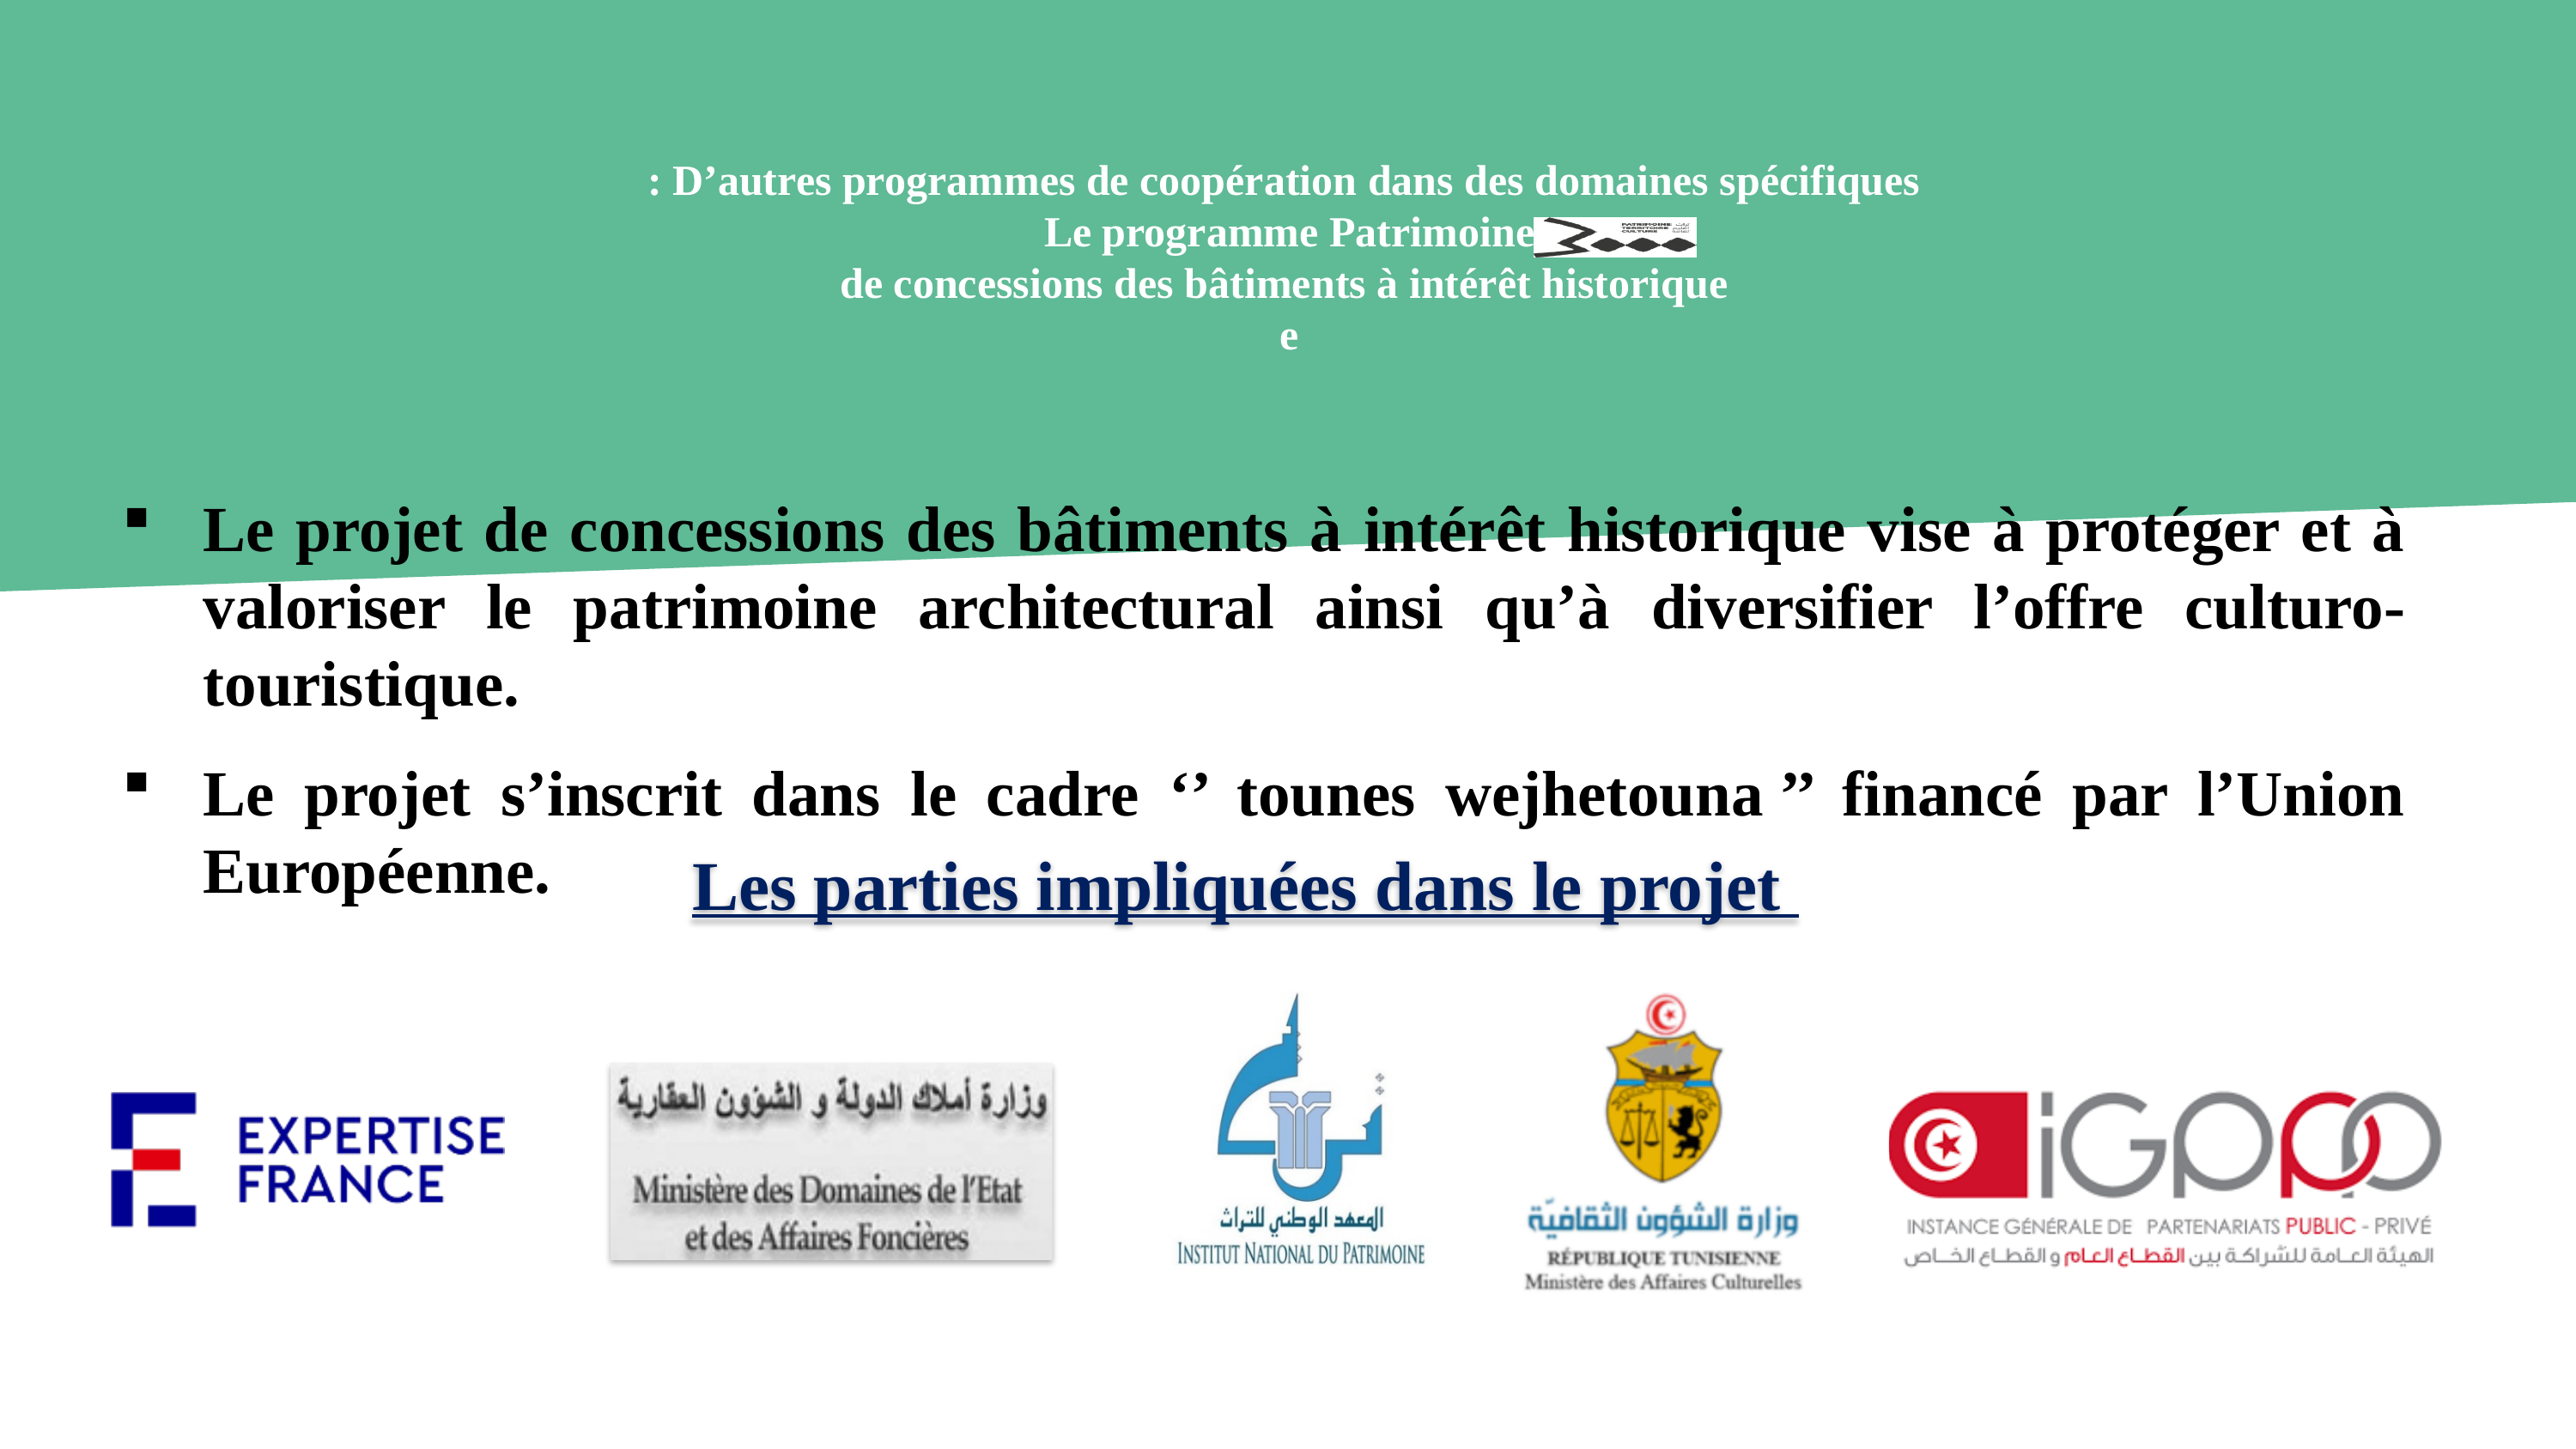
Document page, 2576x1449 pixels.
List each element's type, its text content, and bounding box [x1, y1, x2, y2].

text_box Le projet de concessions des bâtiments à intérêt historique vise à protéger et à valoriser le patrimoine architectural ainsi qu’à diversifier l’offre culturo-touristique. Le projet s’inscrit dans le cadre ‘’ tounes wejhetouna ’’ financé par l’Union Européenne. [110, 481, 2420, 912]
picture [109, 1091, 505, 1229]
text_box [0, 0, 2576, 591]
picture [1156, 991, 1432, 1270]
text_box Les parties impliquées dans le projet [679, 912, 1889, 931]
picture [610, 1063, 1053, 1260]
picture [1888, 1034, 2442, 1293]
text_box D’autres programmes de coopération dans des domaines spécifiques : Le programme Patrimoine de concessions des bâtiments à intérêt historique e [96, 146, 2472, 366]
picture [1488, 978, 1807, 1303]
picture [1534, 217, 1697, 258]
